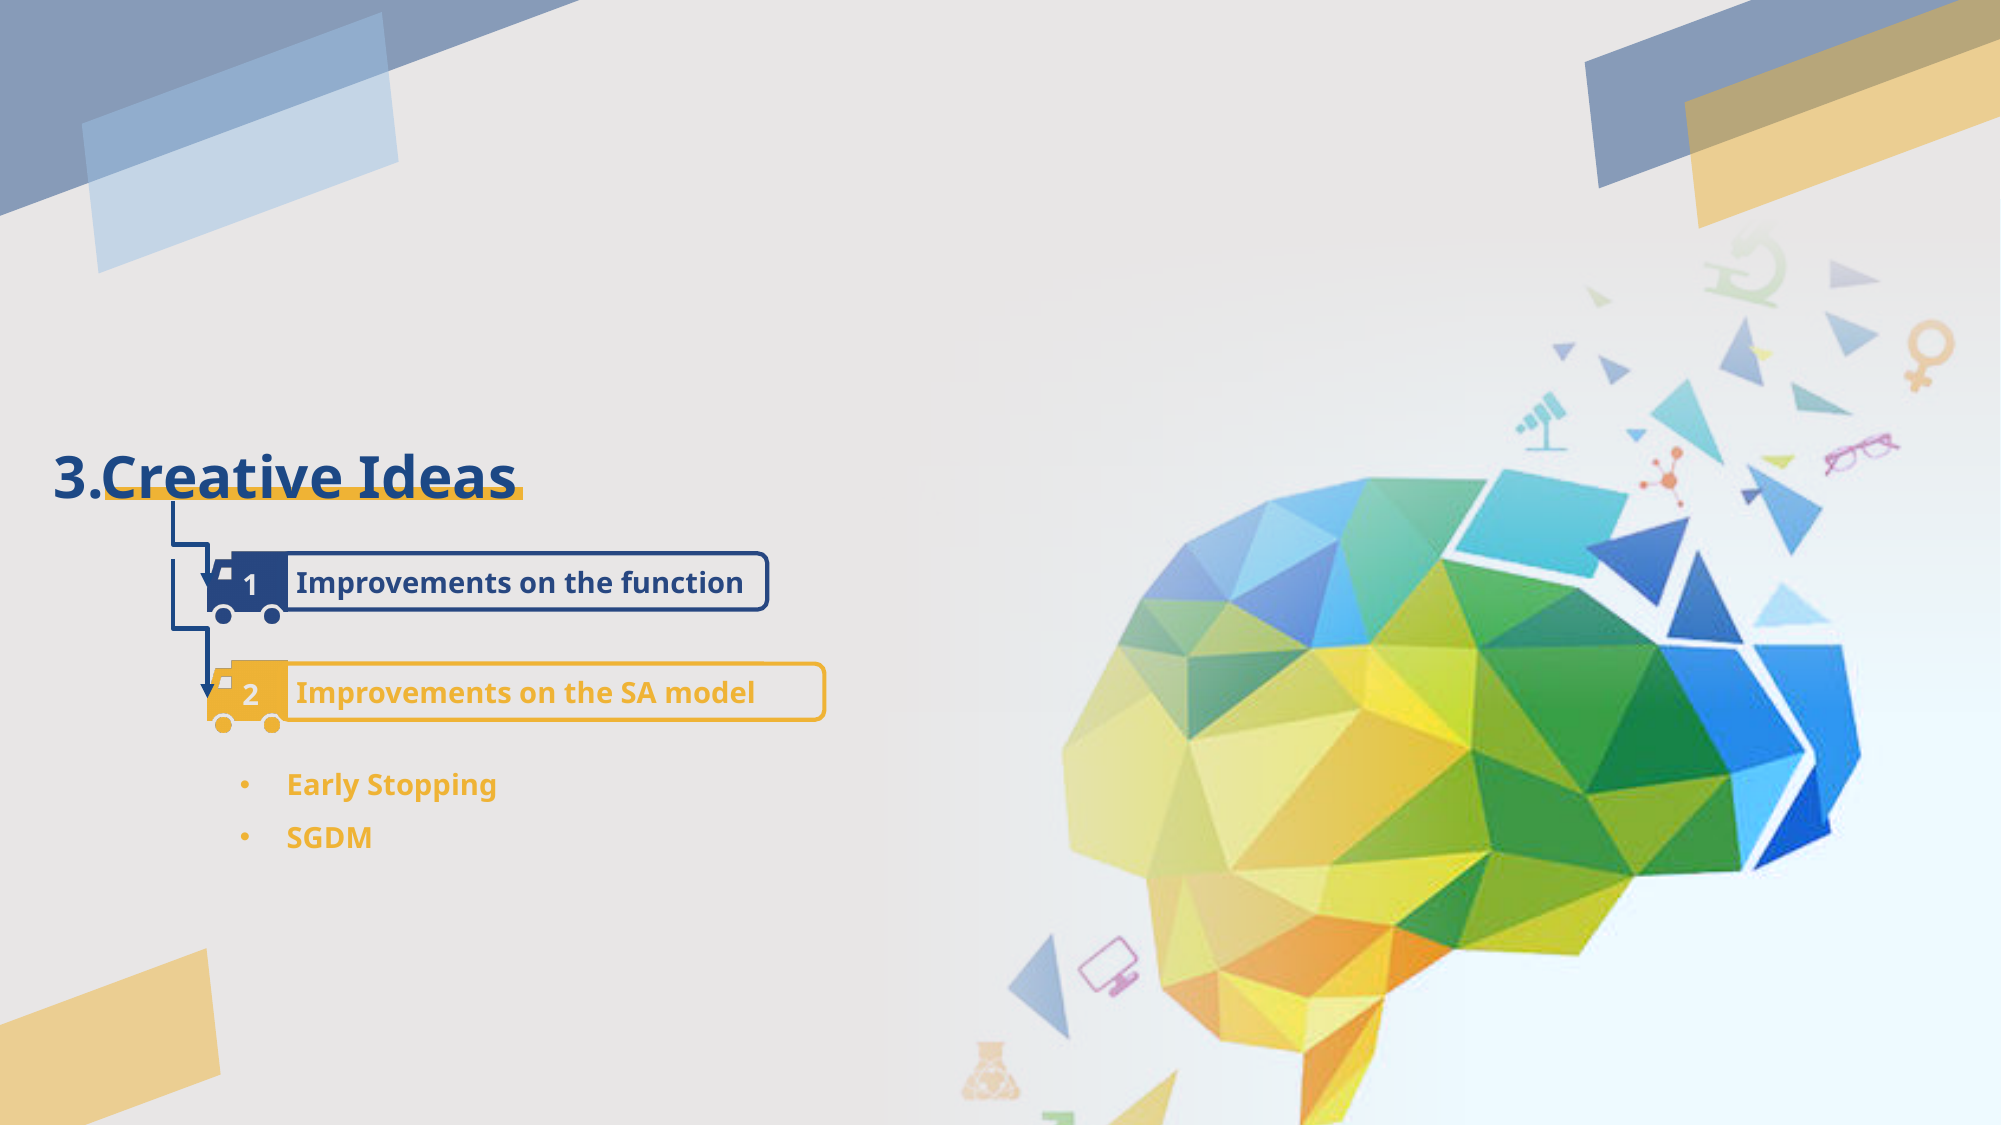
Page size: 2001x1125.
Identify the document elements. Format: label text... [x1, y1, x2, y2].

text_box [38, 432, 825, 737]
text_box [1682, 0, 2000, 144]
text_box [1582, 0, 1950, 144]
text_box [0, 946, 223, 1125]
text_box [0, 0, 630, 216]
text_box Early Stopping SGDM [206, 745, 593, 869]
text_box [598, 146, 2000, 1125]
